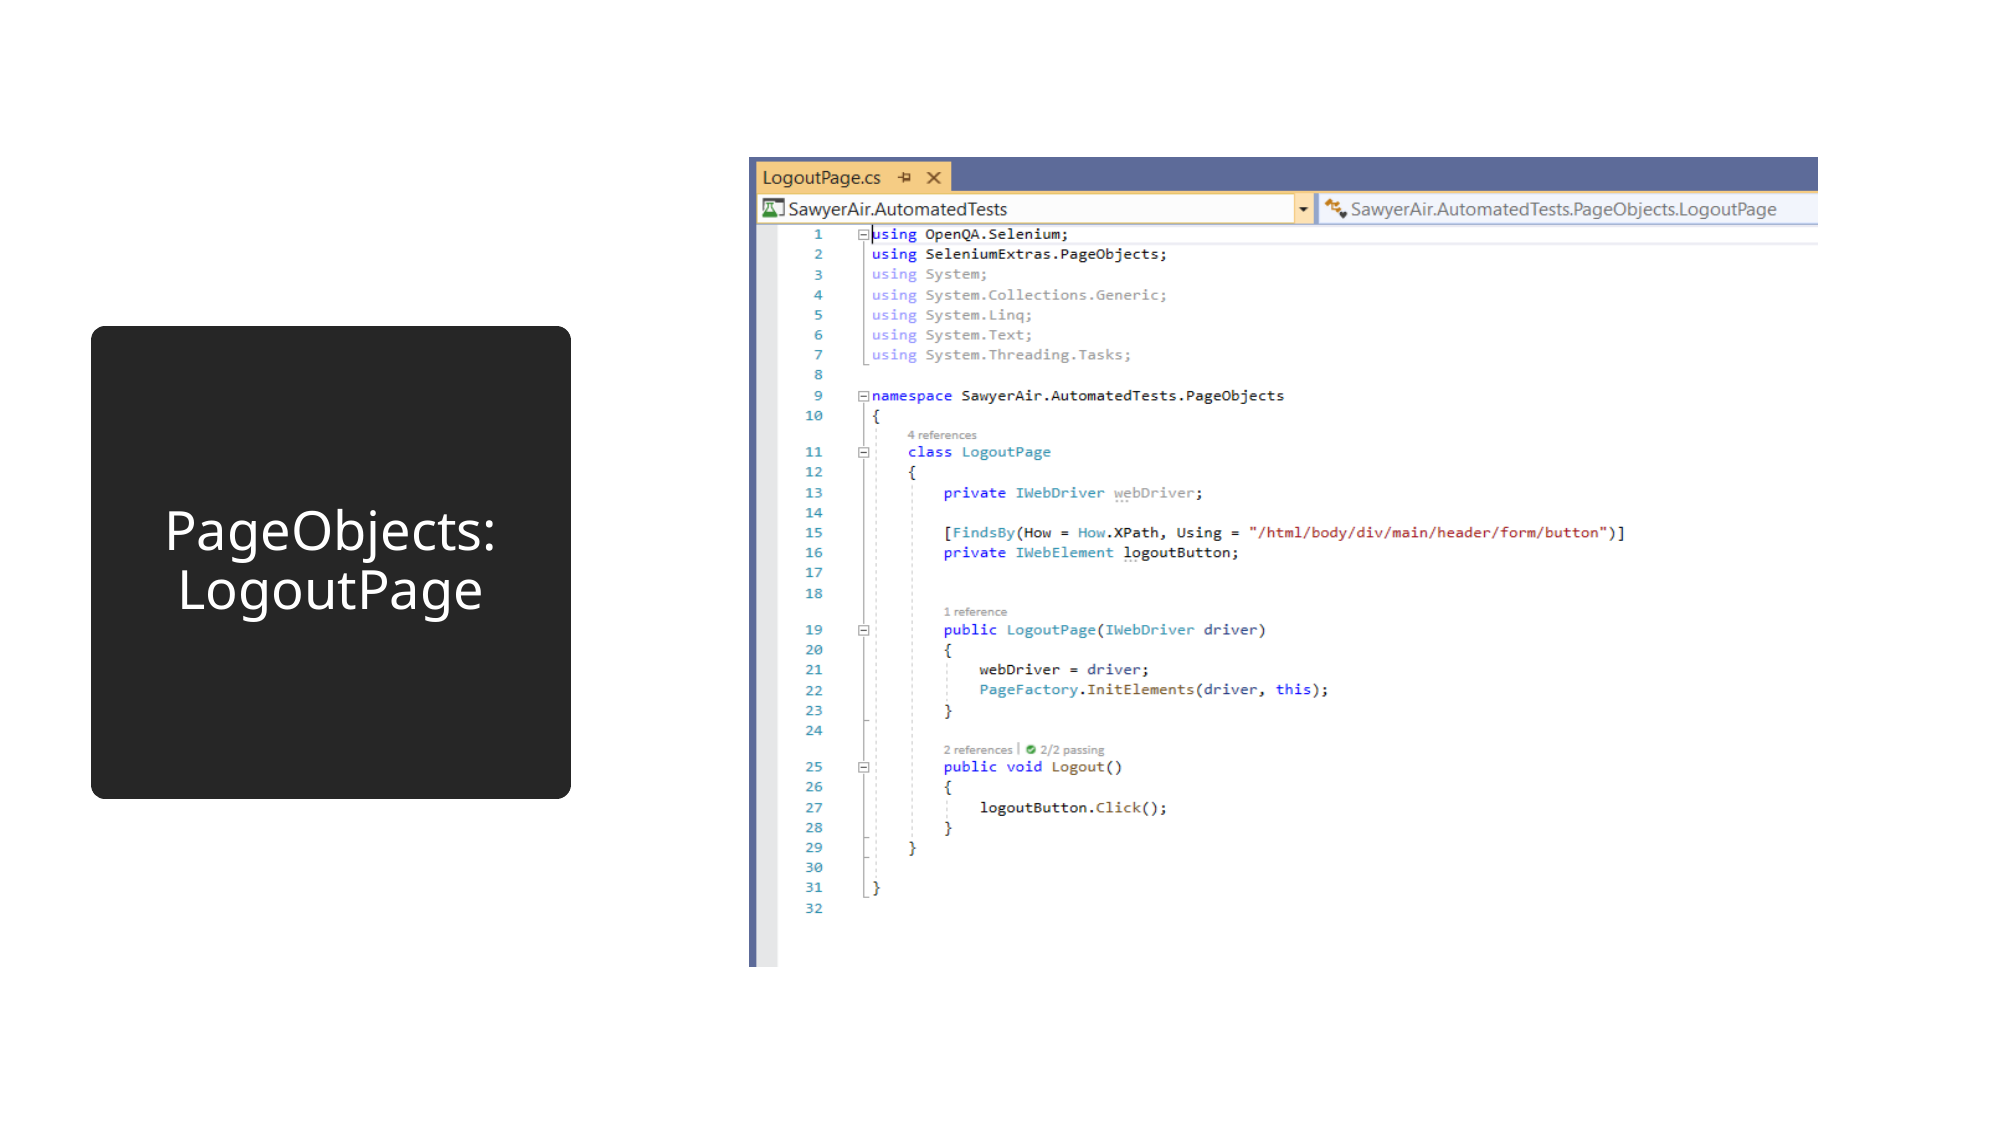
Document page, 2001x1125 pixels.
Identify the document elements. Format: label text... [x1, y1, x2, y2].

picture [749, 157, 1818, 967]
title PageObjects: LogoutPage [105, 340, 557, 785]
